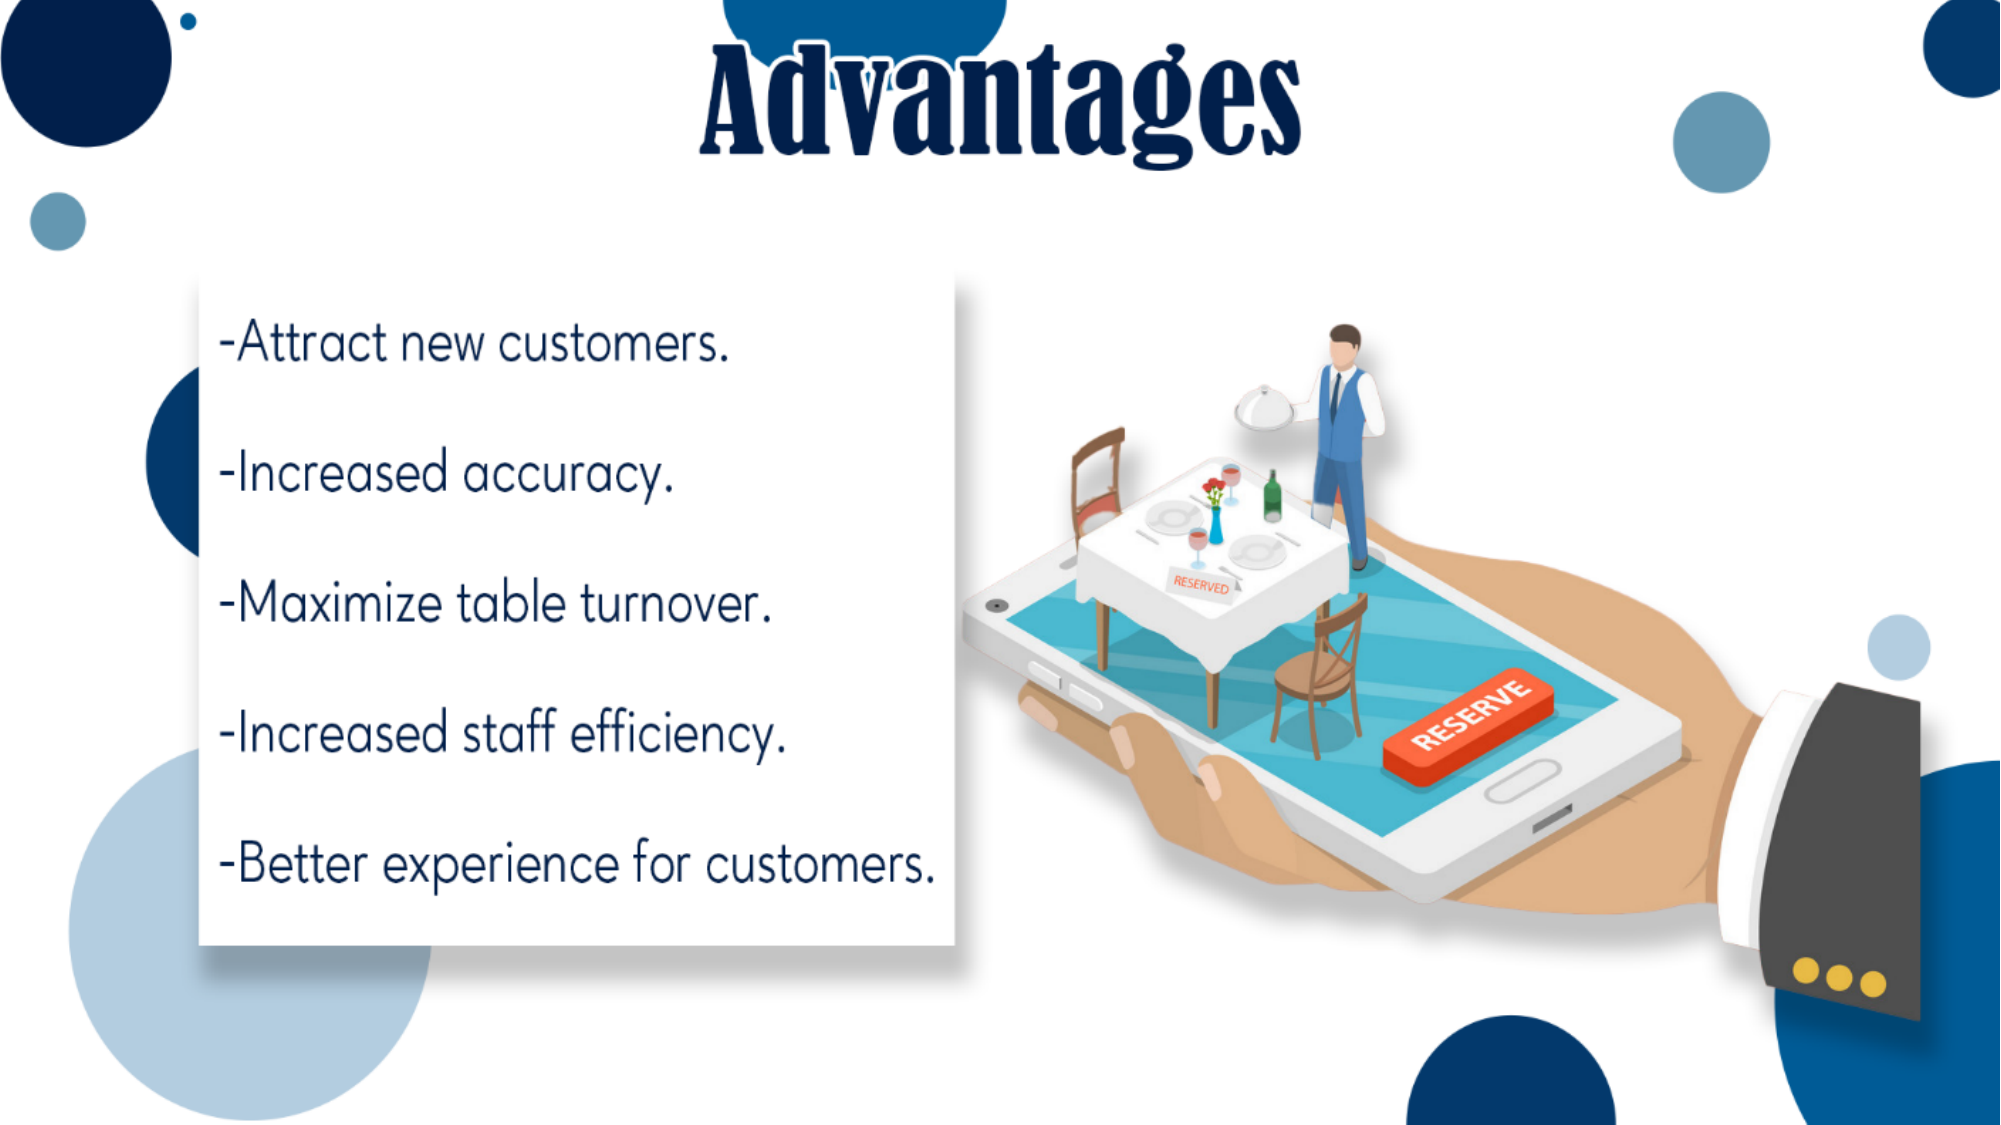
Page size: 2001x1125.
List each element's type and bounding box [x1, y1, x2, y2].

list [0, 0, 2000, 1125]
